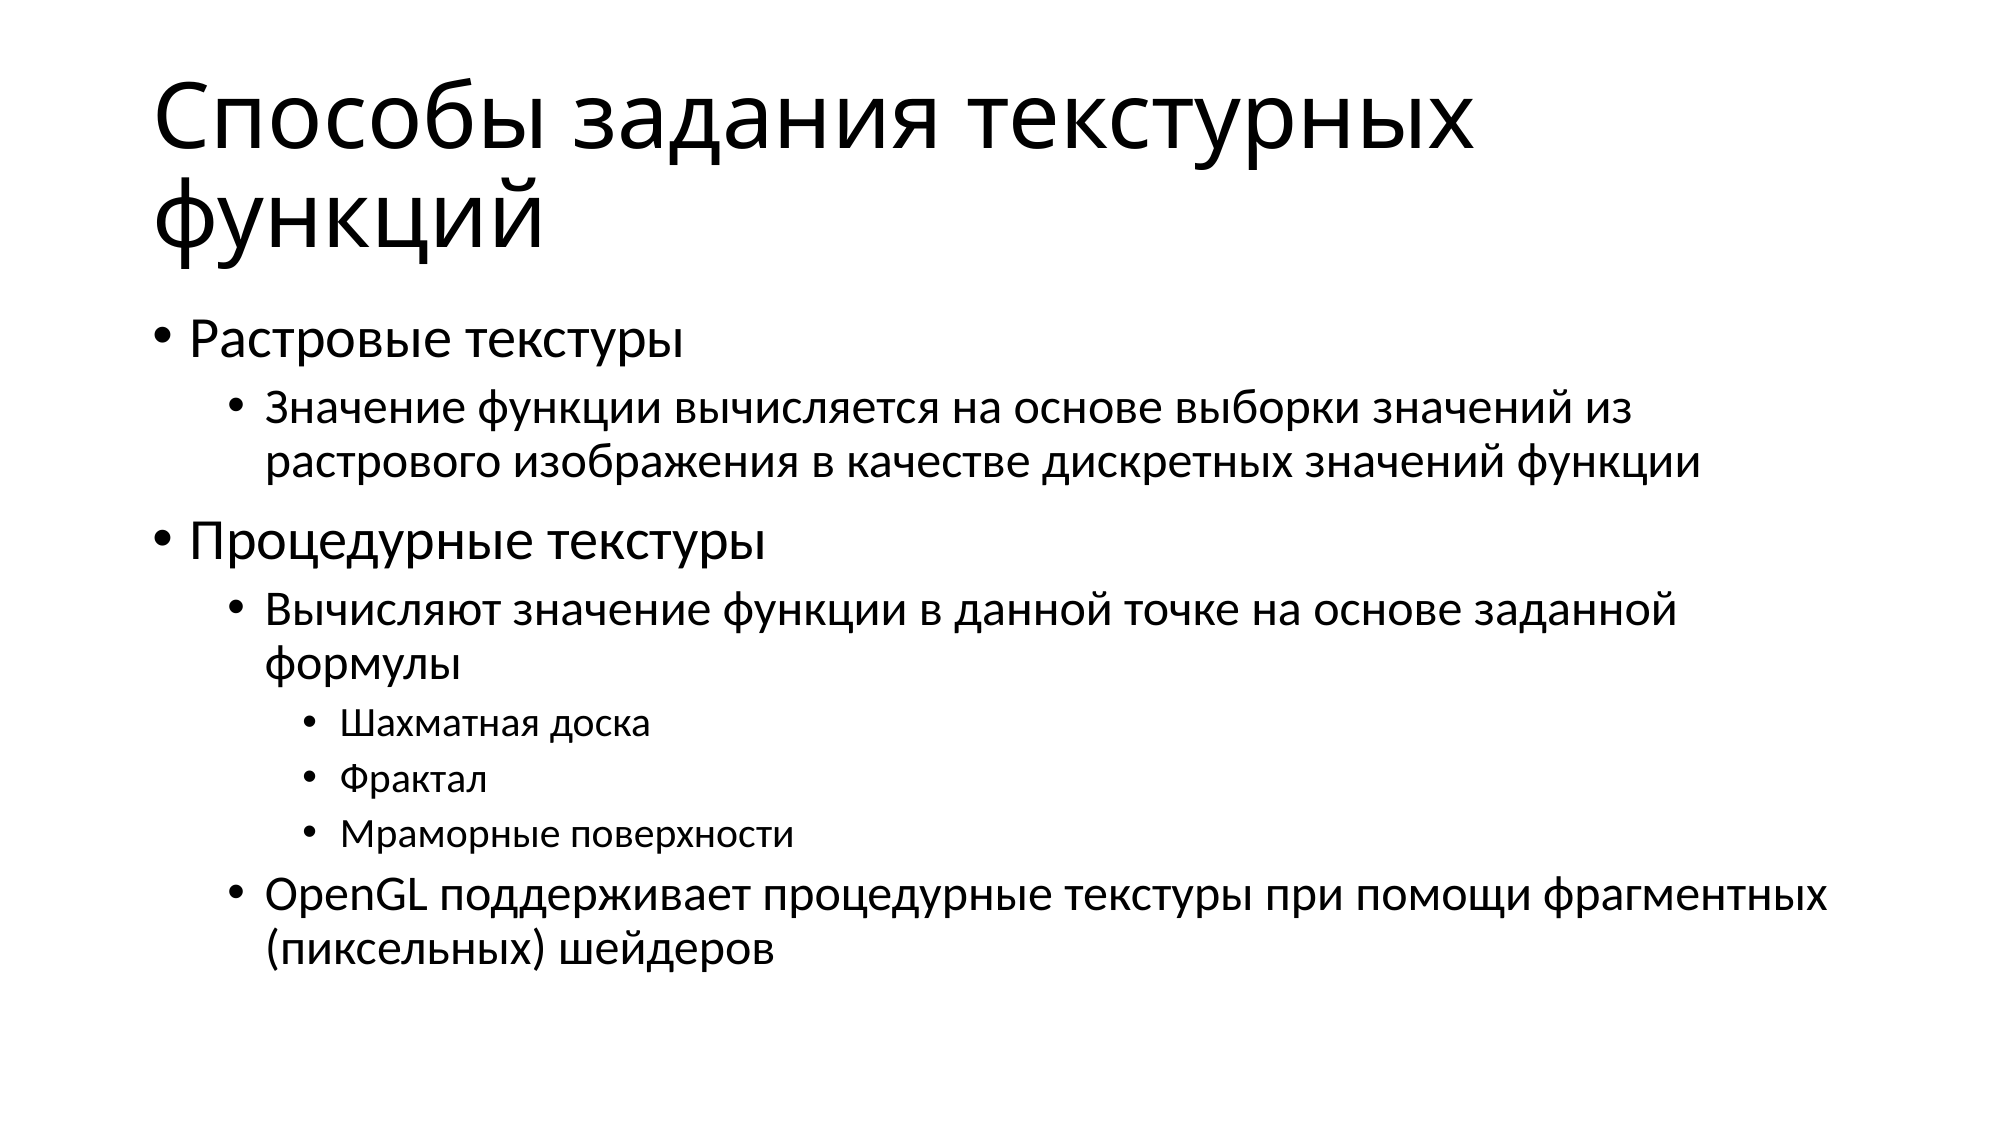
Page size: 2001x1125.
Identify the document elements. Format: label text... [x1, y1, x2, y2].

list Растровые текстуры Значение функции вычисляется на основе выборки значений из растрового изображения в качестве дискретных значений функции Процедурные текстуры Вычисляют значение функции в данной точке на основе заданной формулы Шахматная доска Фрактал Мраморные поверхности OpenGL поддерживает процедурные текстуры при помощи фрагментных (пиксельных) шейдеров [137, 299, 1863, 1014]
title Способы задания текстурных функций [137, 59, 1863, 278]
